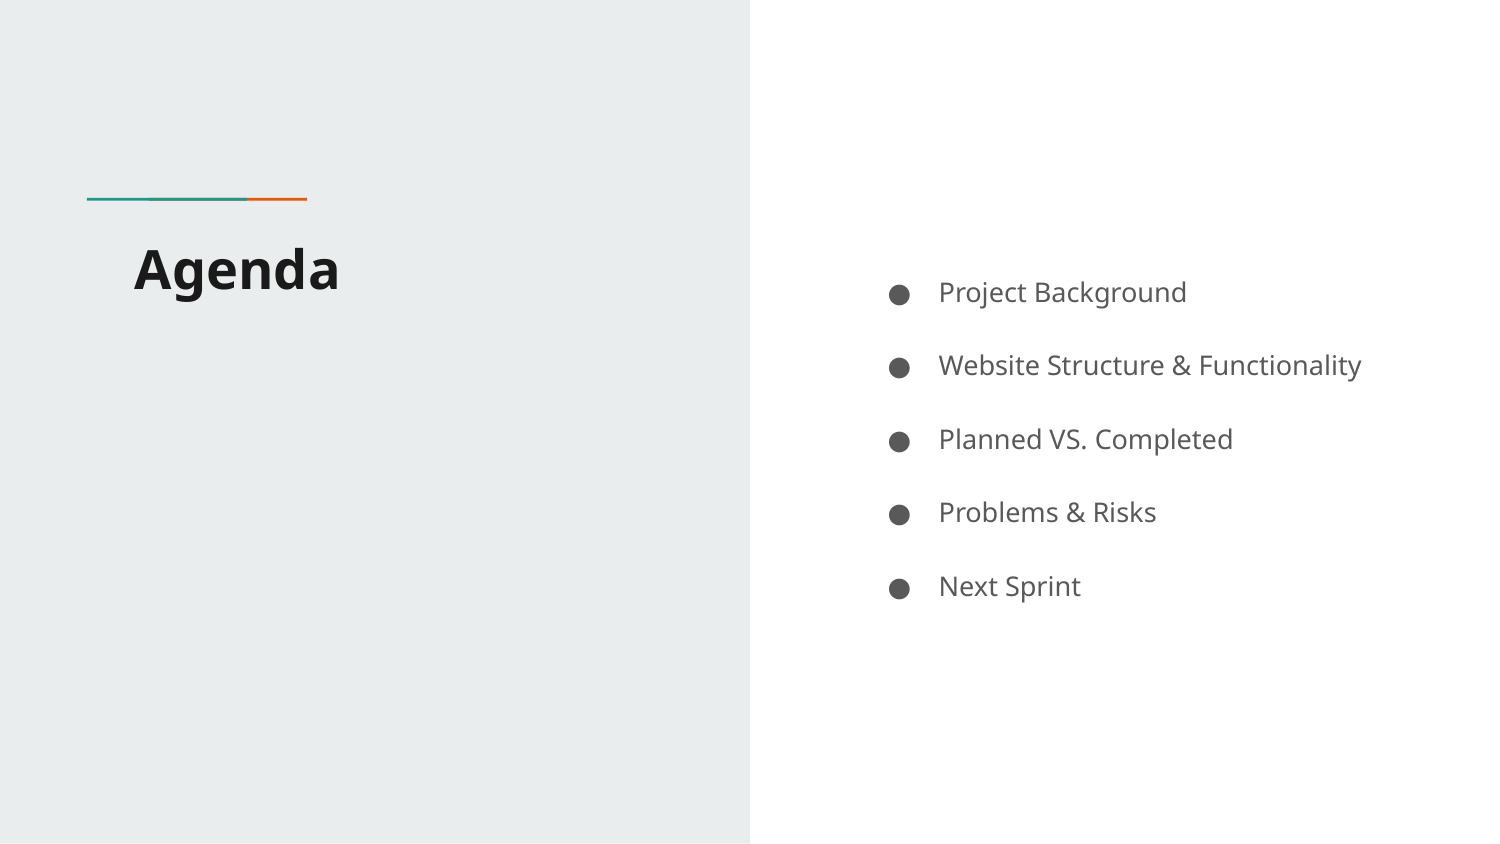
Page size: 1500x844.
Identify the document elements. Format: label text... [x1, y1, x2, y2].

list Project Background Website Structure & Functionality Planned VS. Completed Problems & Risks Next Sprint [848, 221, 1403, 719]
title Agenda [119, 216, 662, 494]
